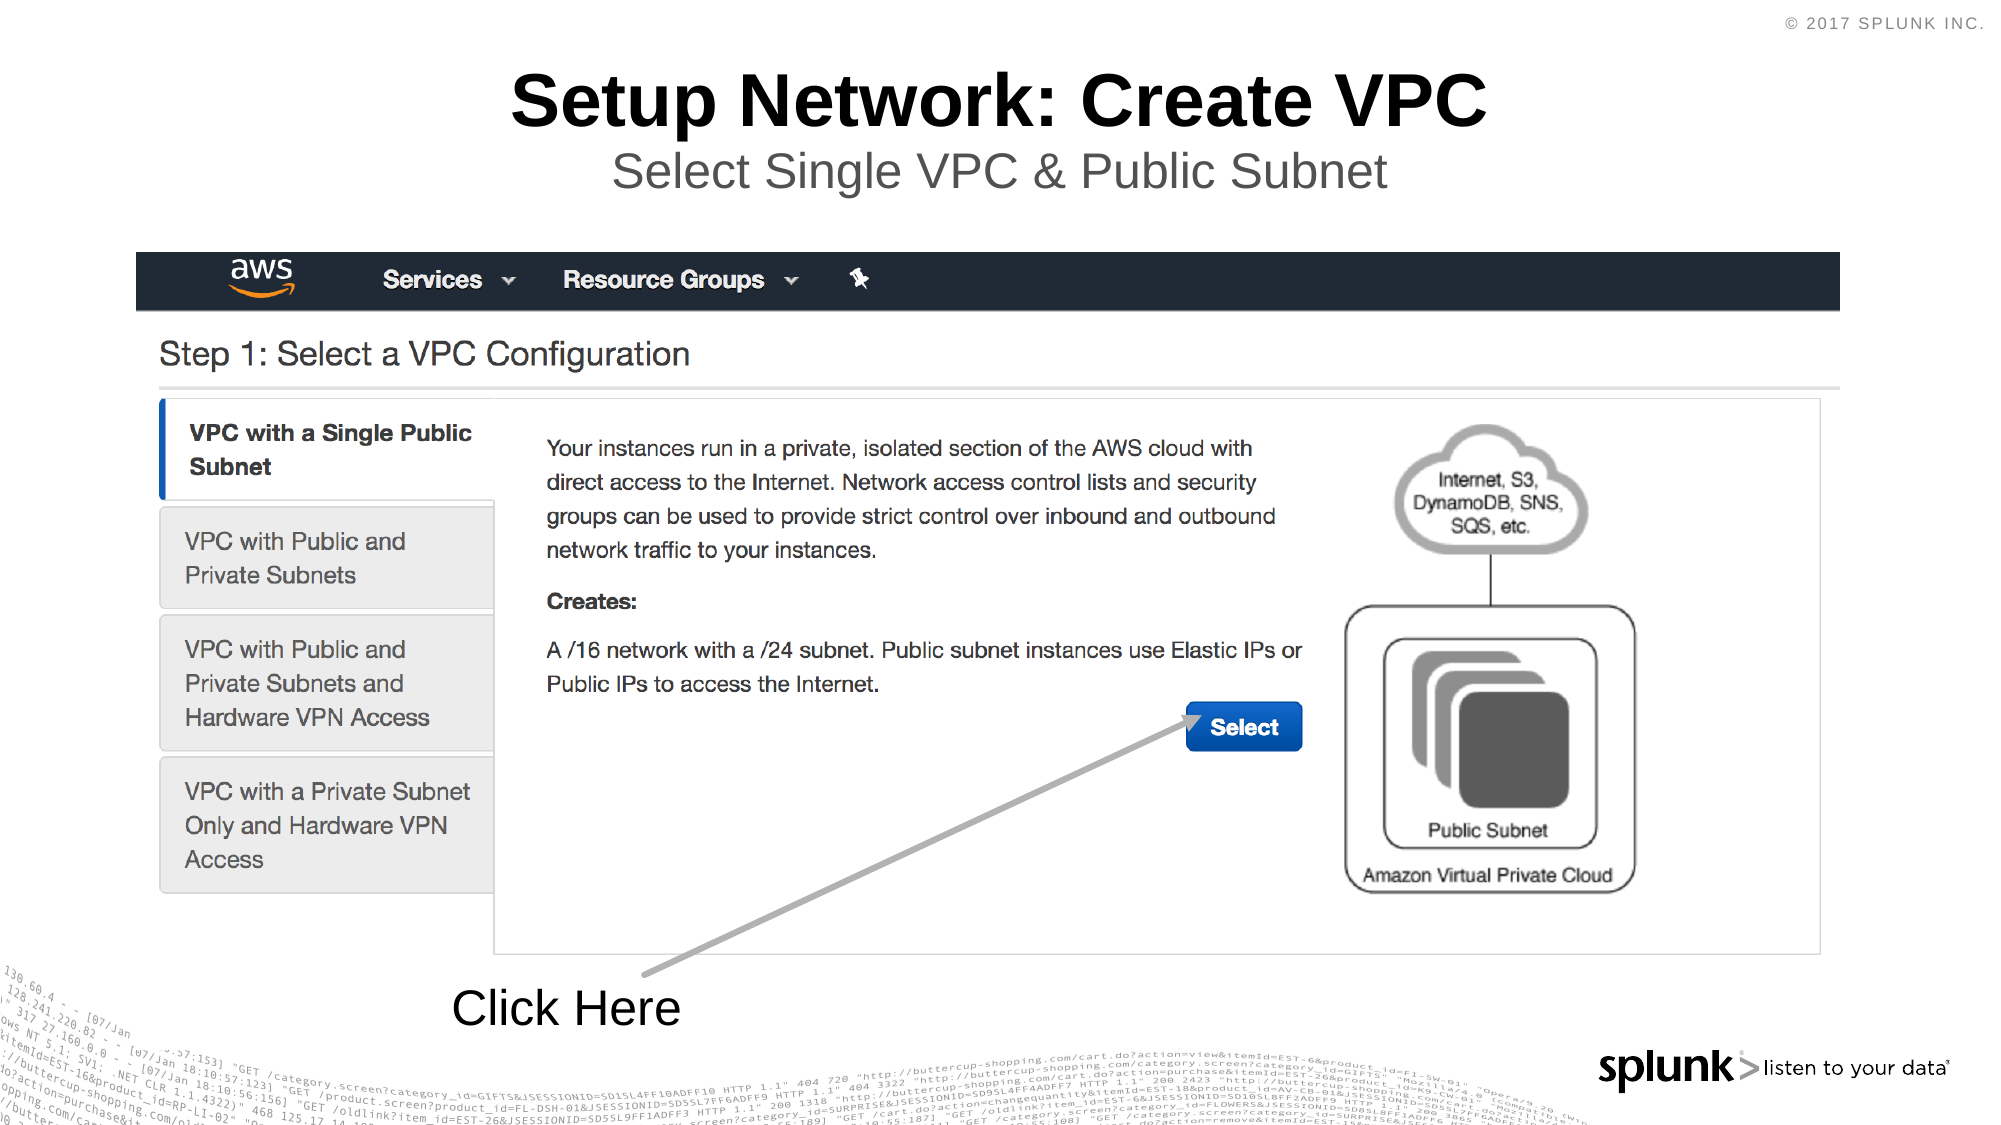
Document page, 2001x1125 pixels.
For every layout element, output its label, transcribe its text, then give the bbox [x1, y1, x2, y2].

subtitle Select Single VPC & Public Subnet [74, 144, 1926, 190]
title Setup Network: Create VPC [74, 50, 1926, 124]
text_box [644, 715, 1202, 975]
picture [0, 0, 2000, 1125]
